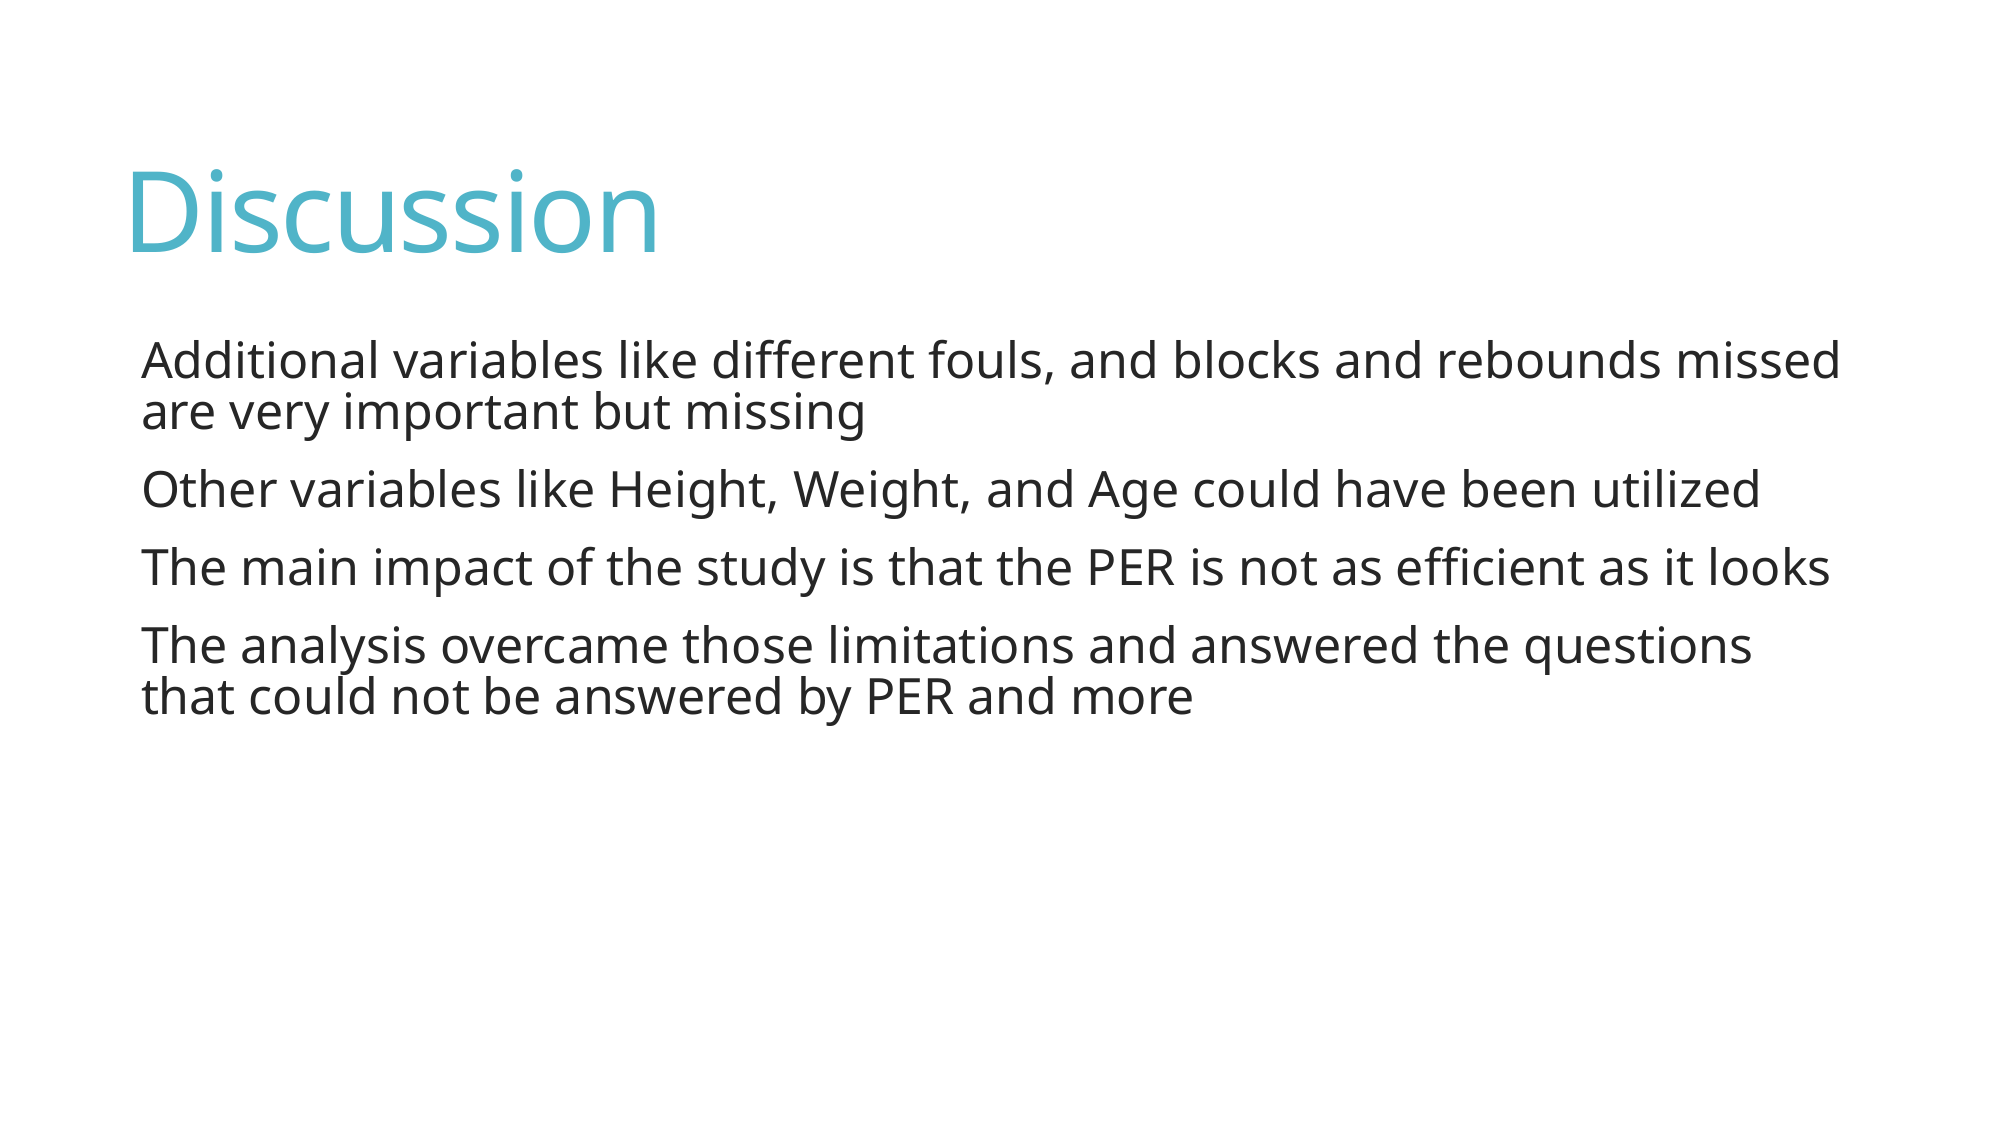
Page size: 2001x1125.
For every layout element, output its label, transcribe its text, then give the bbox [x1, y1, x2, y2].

title Discussion [107, 81, 1875, 354]
list Additional variables like different fouls, and blocks and rebounds missed are very important but missing Other variables like Height, Weight, and Age could have been utilized The main impact of the study is that the PER is not as efficient as it looks The analysis overcame those limitations and answered the questions that could not be answered by PER and more [111, 329, 1876, 948]
